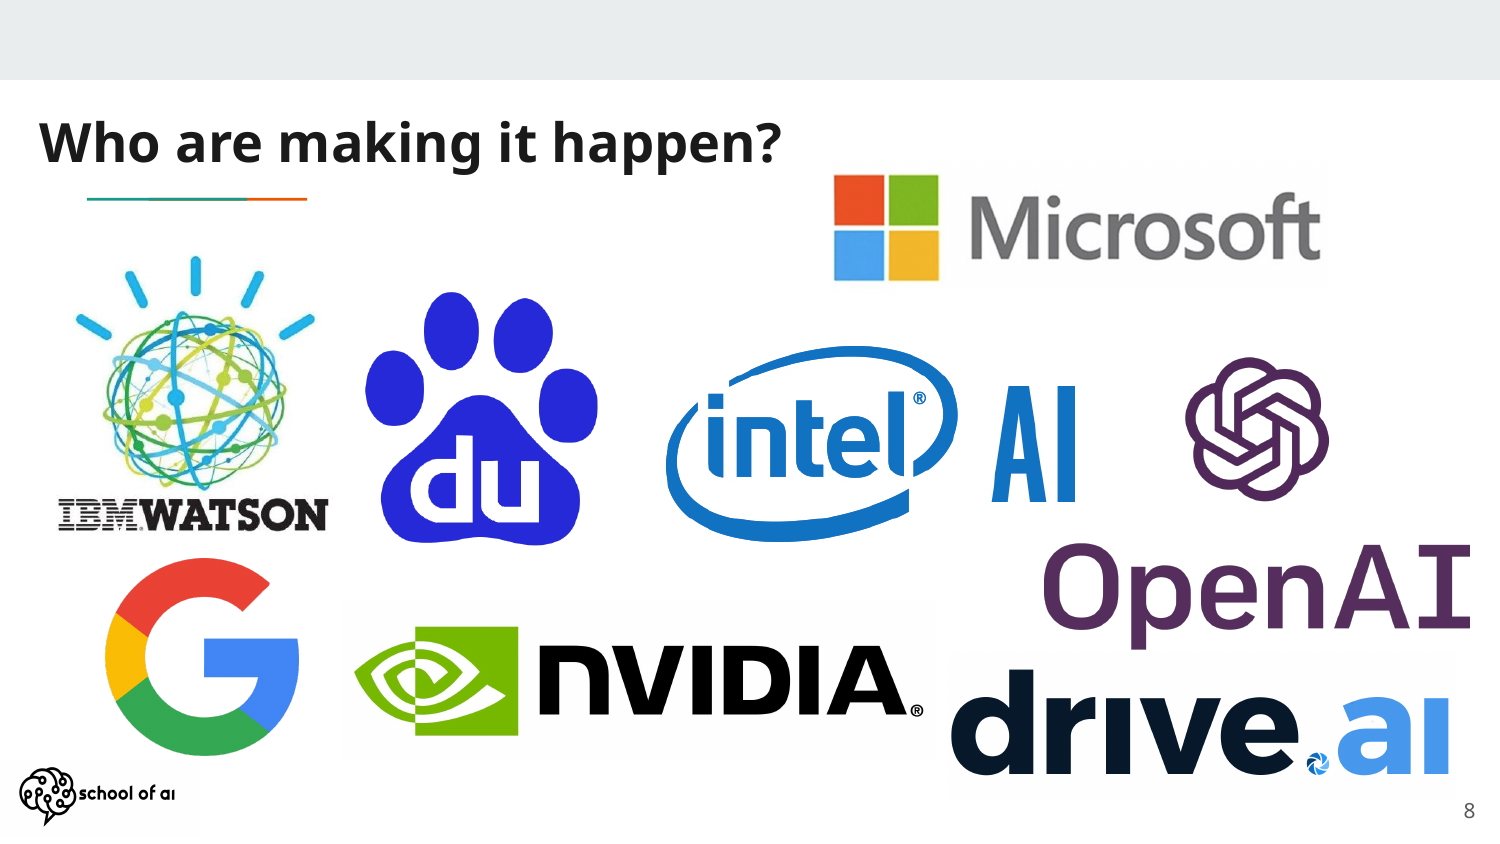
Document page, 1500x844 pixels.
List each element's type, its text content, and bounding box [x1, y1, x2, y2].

picture [830, 161, 1329, 294]
picture [24, 246, 616, 559]
picture [342, 600, 935, 761]
picture [0, 758, 202, 839]
title Who are making it happen? [24, 93, 1287, 182]
picture [627, 328, 1470, 800]
slide_number ‹#› [1400, 779, 1491, 844]
picture [104, 557, 300, 757]
